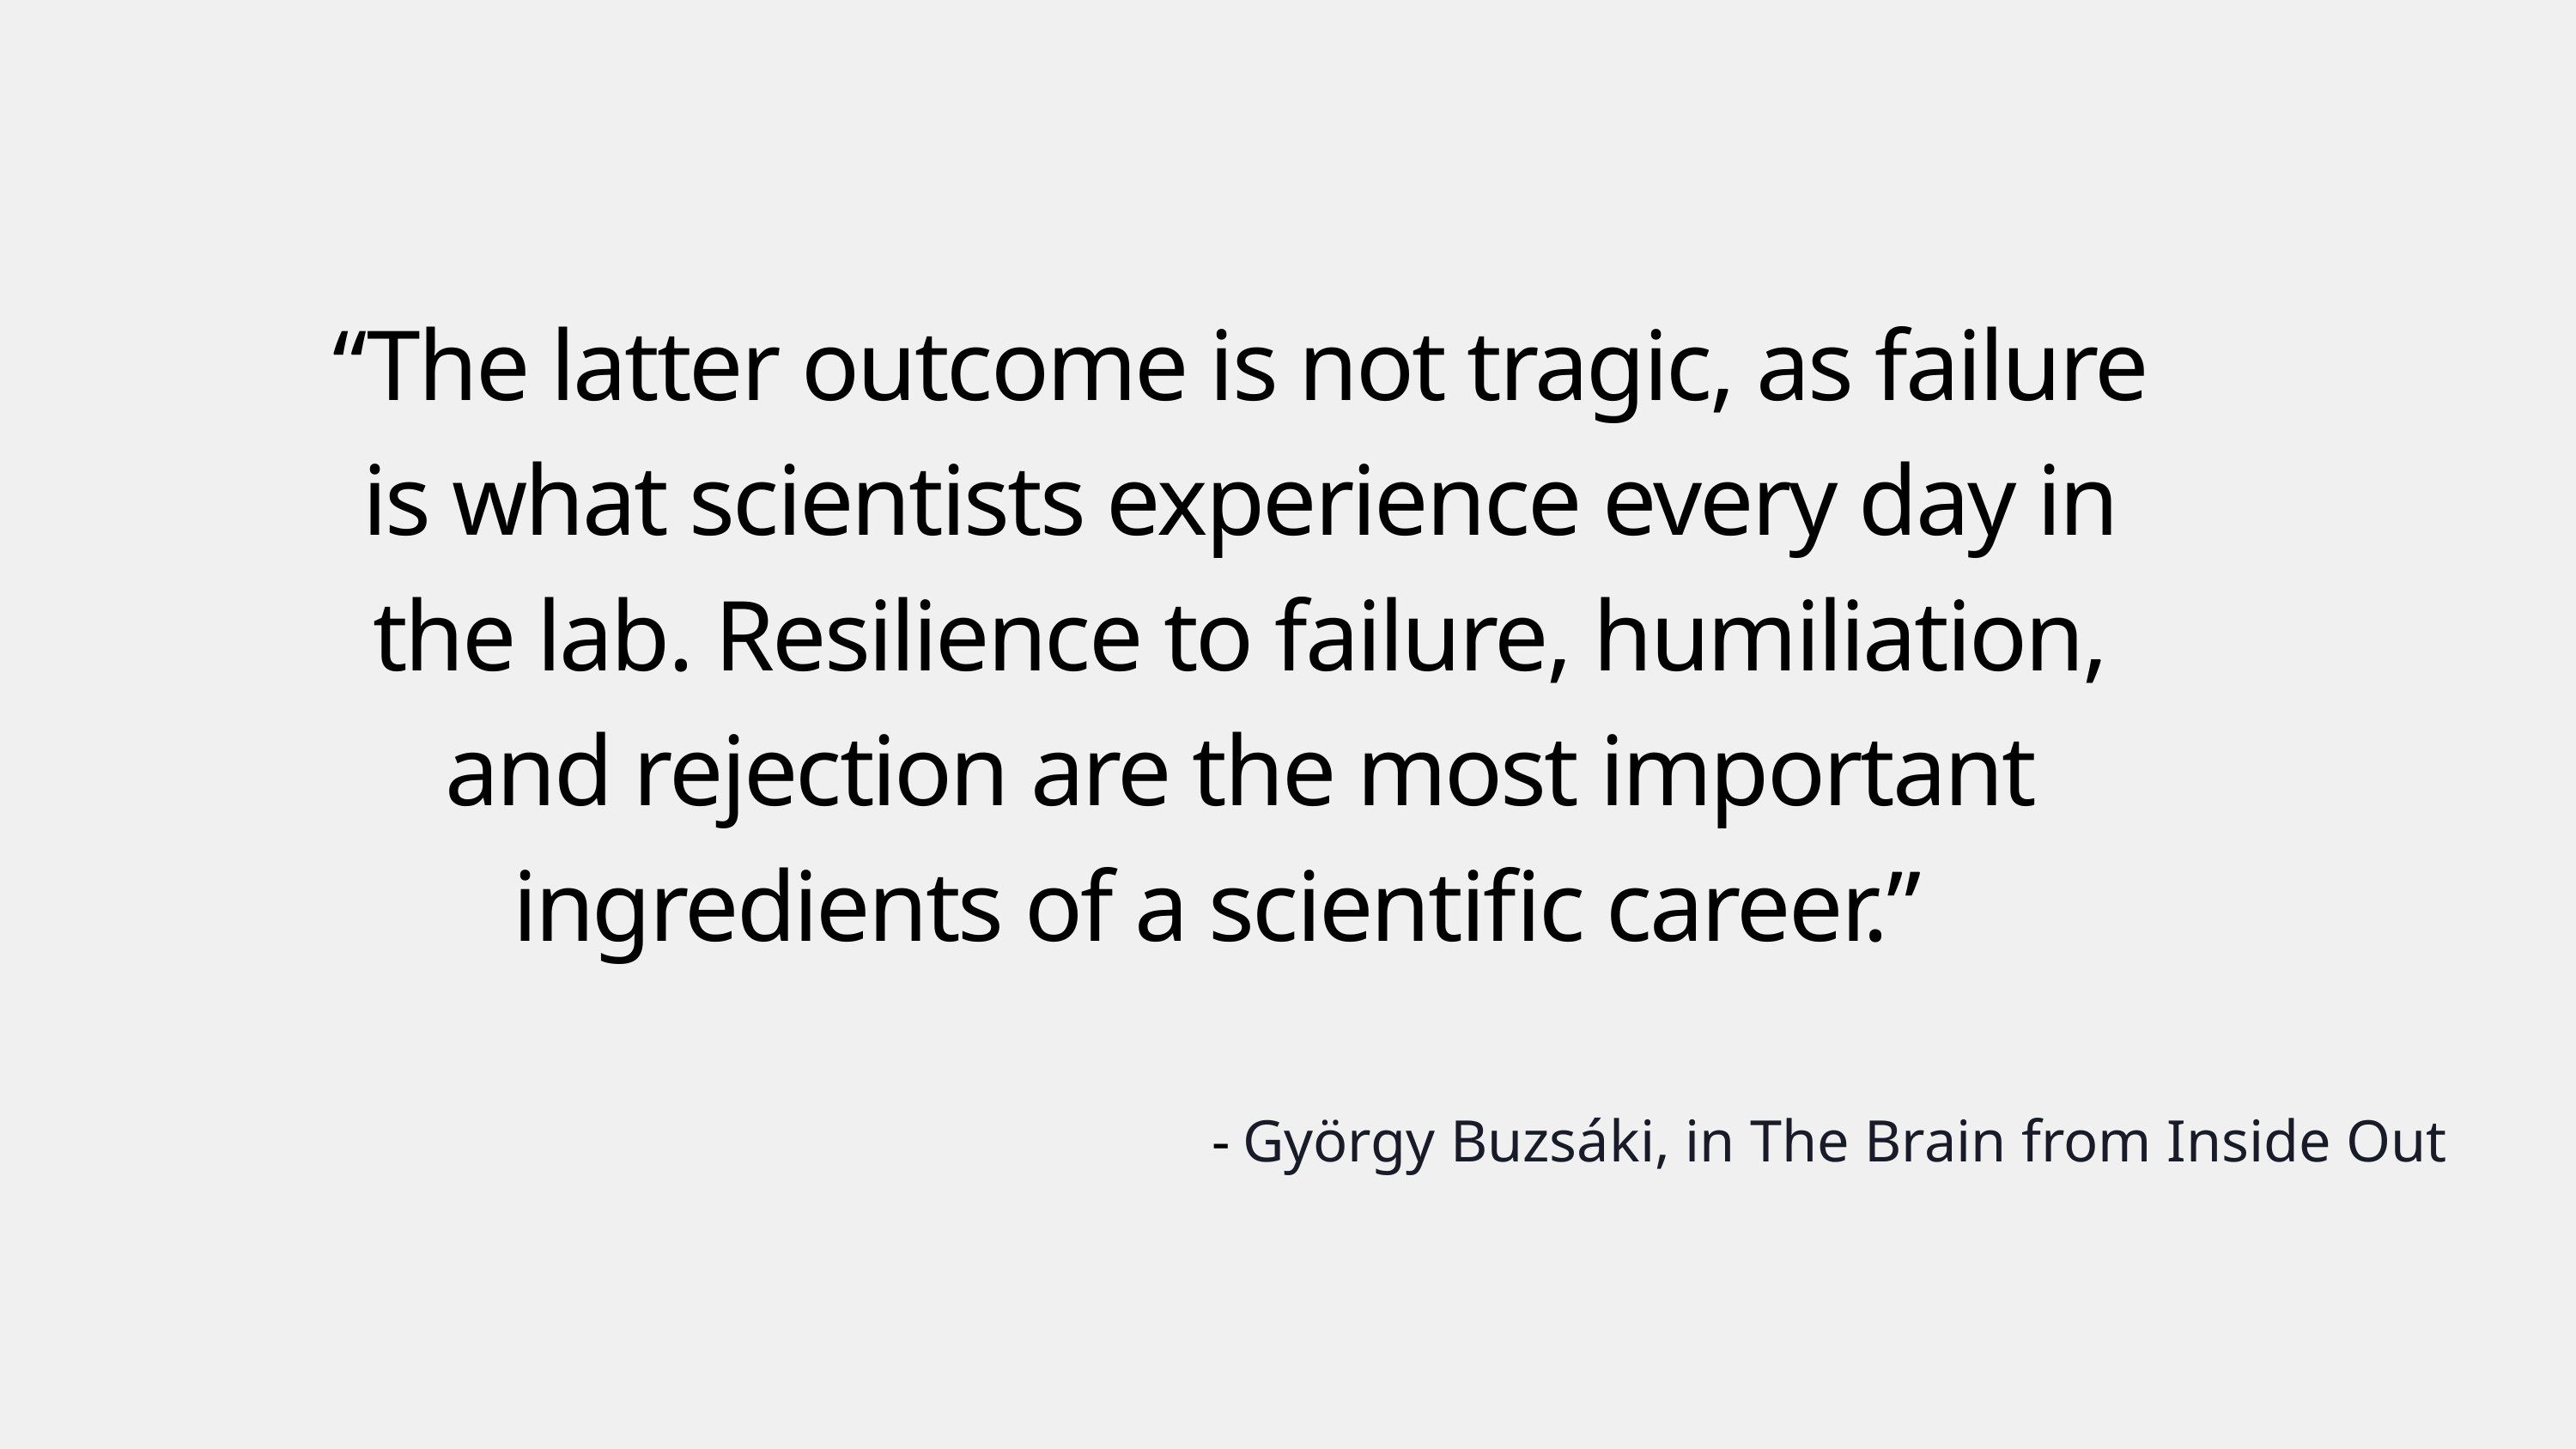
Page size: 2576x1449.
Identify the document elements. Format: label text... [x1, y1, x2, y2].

text_box “The latter outcome is not tragic, as failure is what scientists experience every day in the lab. Resilience to failure, humiliation, and rejection are the most important ingredients of a scientific career.” [322, 284, 2158, 961]
text_box - György Buzsáki, in The Brain from Inside Out [912, 1038, 2576, 1173]
